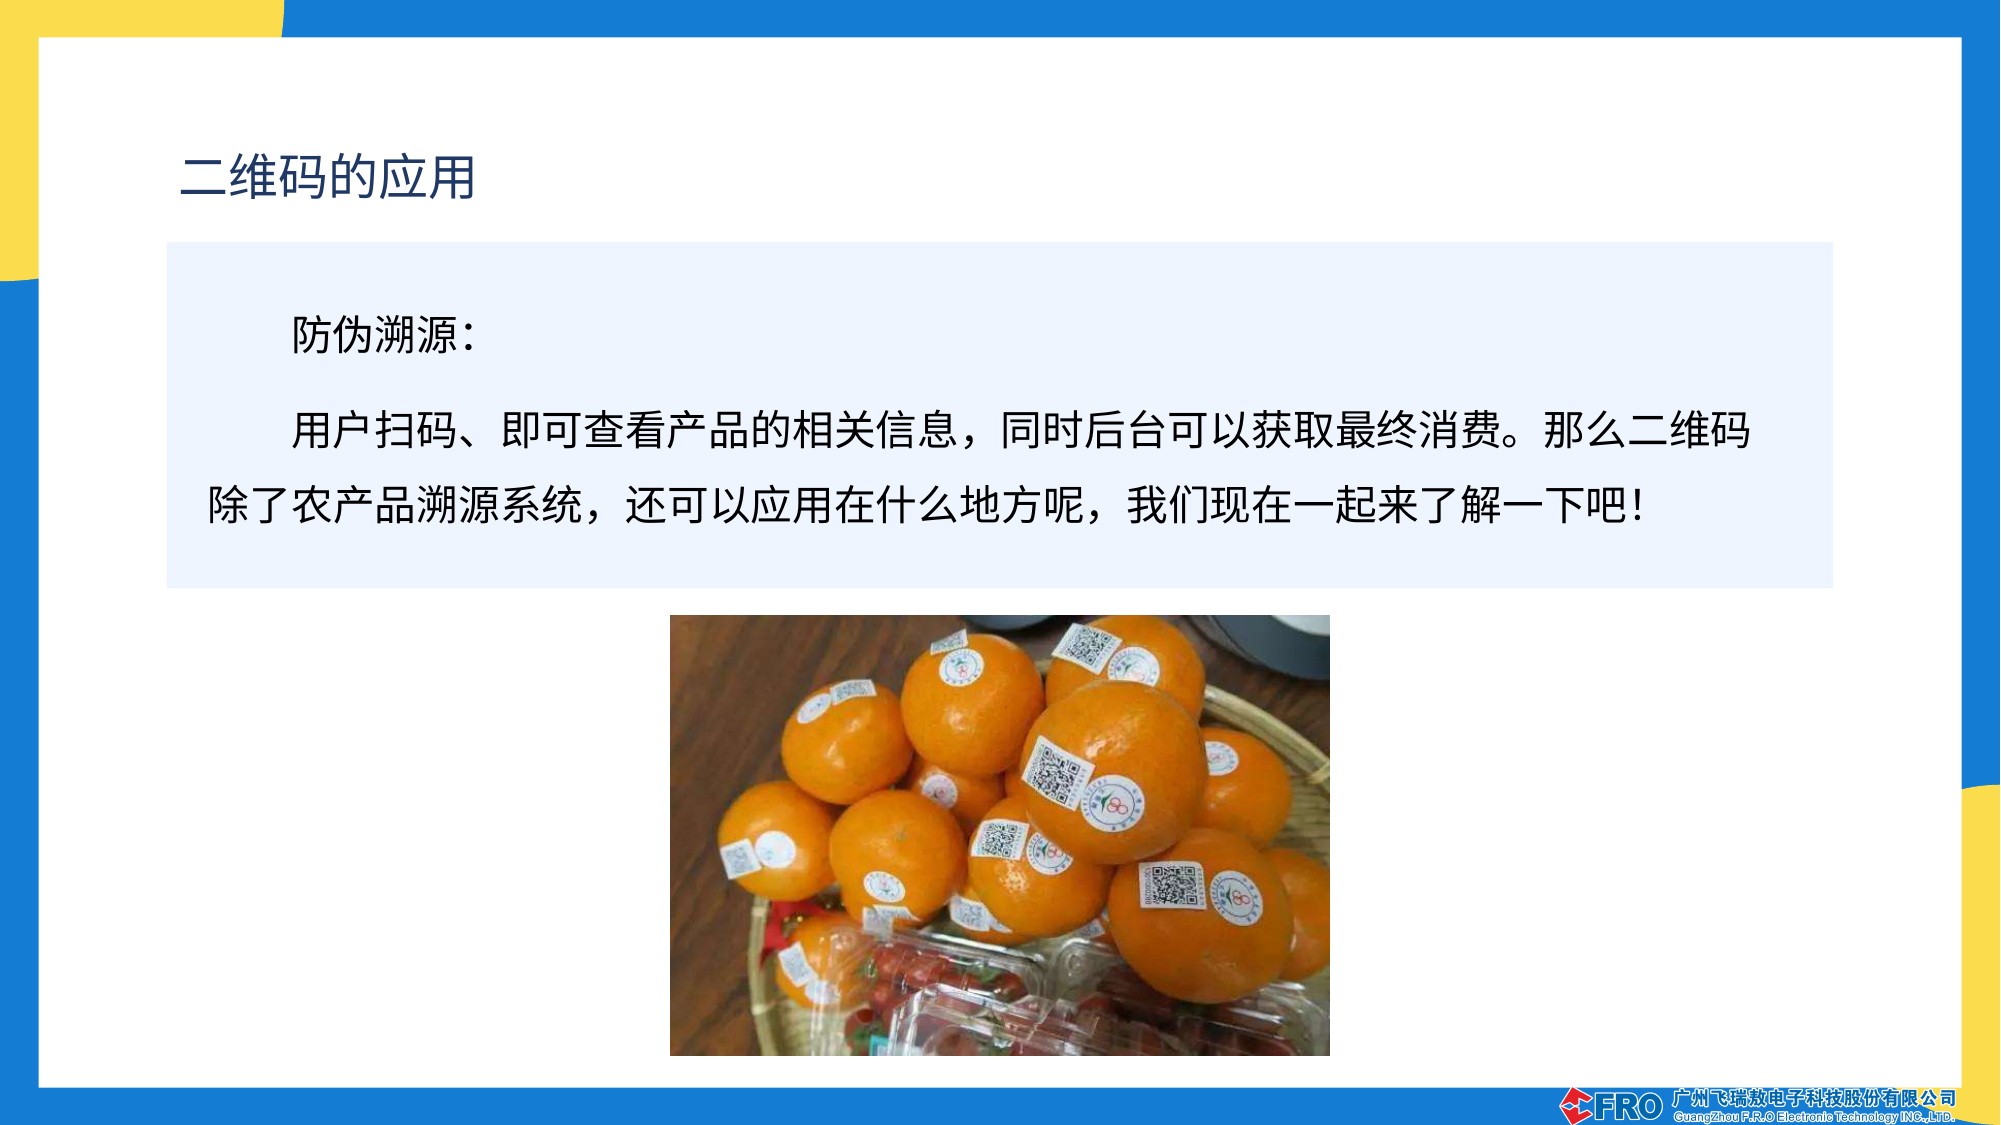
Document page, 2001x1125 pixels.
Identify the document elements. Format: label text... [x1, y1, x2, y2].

picture [1559, 1087, 1956, 1125]
picture [670, 615, 1330, 1056]
text_box 防伪溯源： 用户扫码、即可查看产品的相关信息，同时后台可以获取最终消费。那么二维码除了农产品溯源系统，还可以应用在什么地方呢，我们现在一起来了解一下吧！ [166, 241, 1834, 589]
text_box 二维码的应用 [163, 137, 1144, 213]
